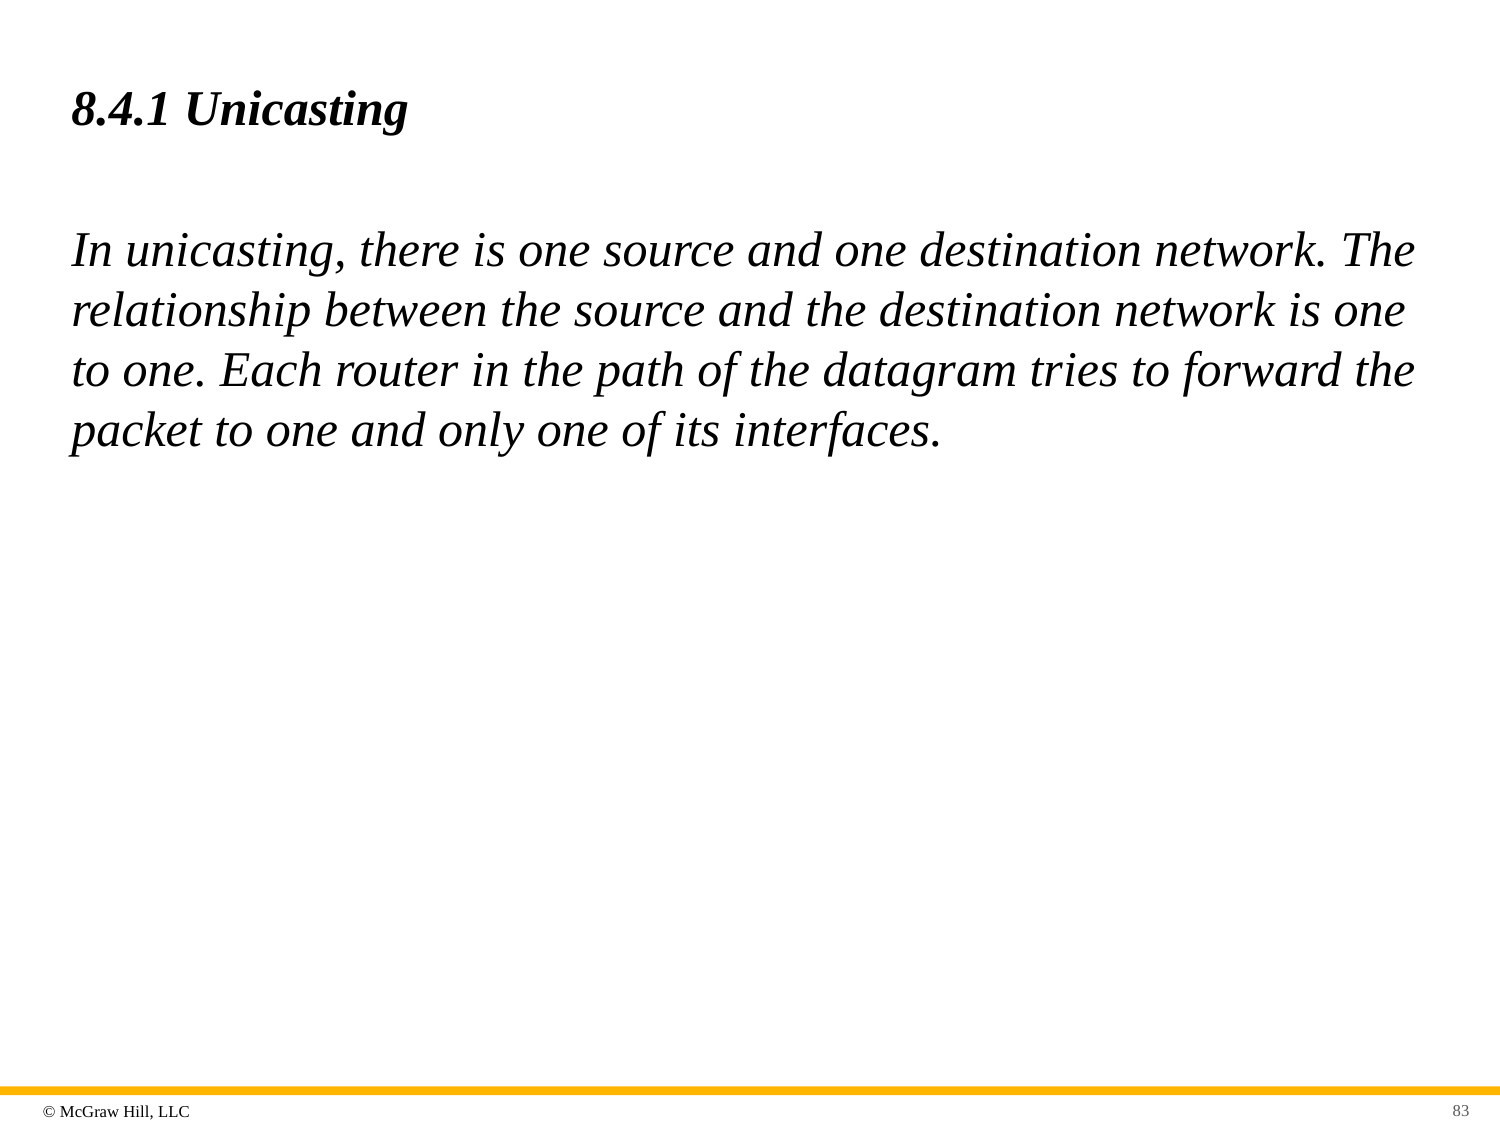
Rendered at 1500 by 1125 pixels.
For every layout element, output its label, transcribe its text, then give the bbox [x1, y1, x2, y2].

title 8.4.1 Unicasting [56, 50, 1444, 162]
slide_number 83 [1418, 1096, 1477, 1123]
list In unicasting, there is one source and one destination network. The relationship between the source and the destination network is one to one. Each router in the path of the datagram tries to forward the packet to one and only one of its interfaces. [56, 209, 1444, 824]
